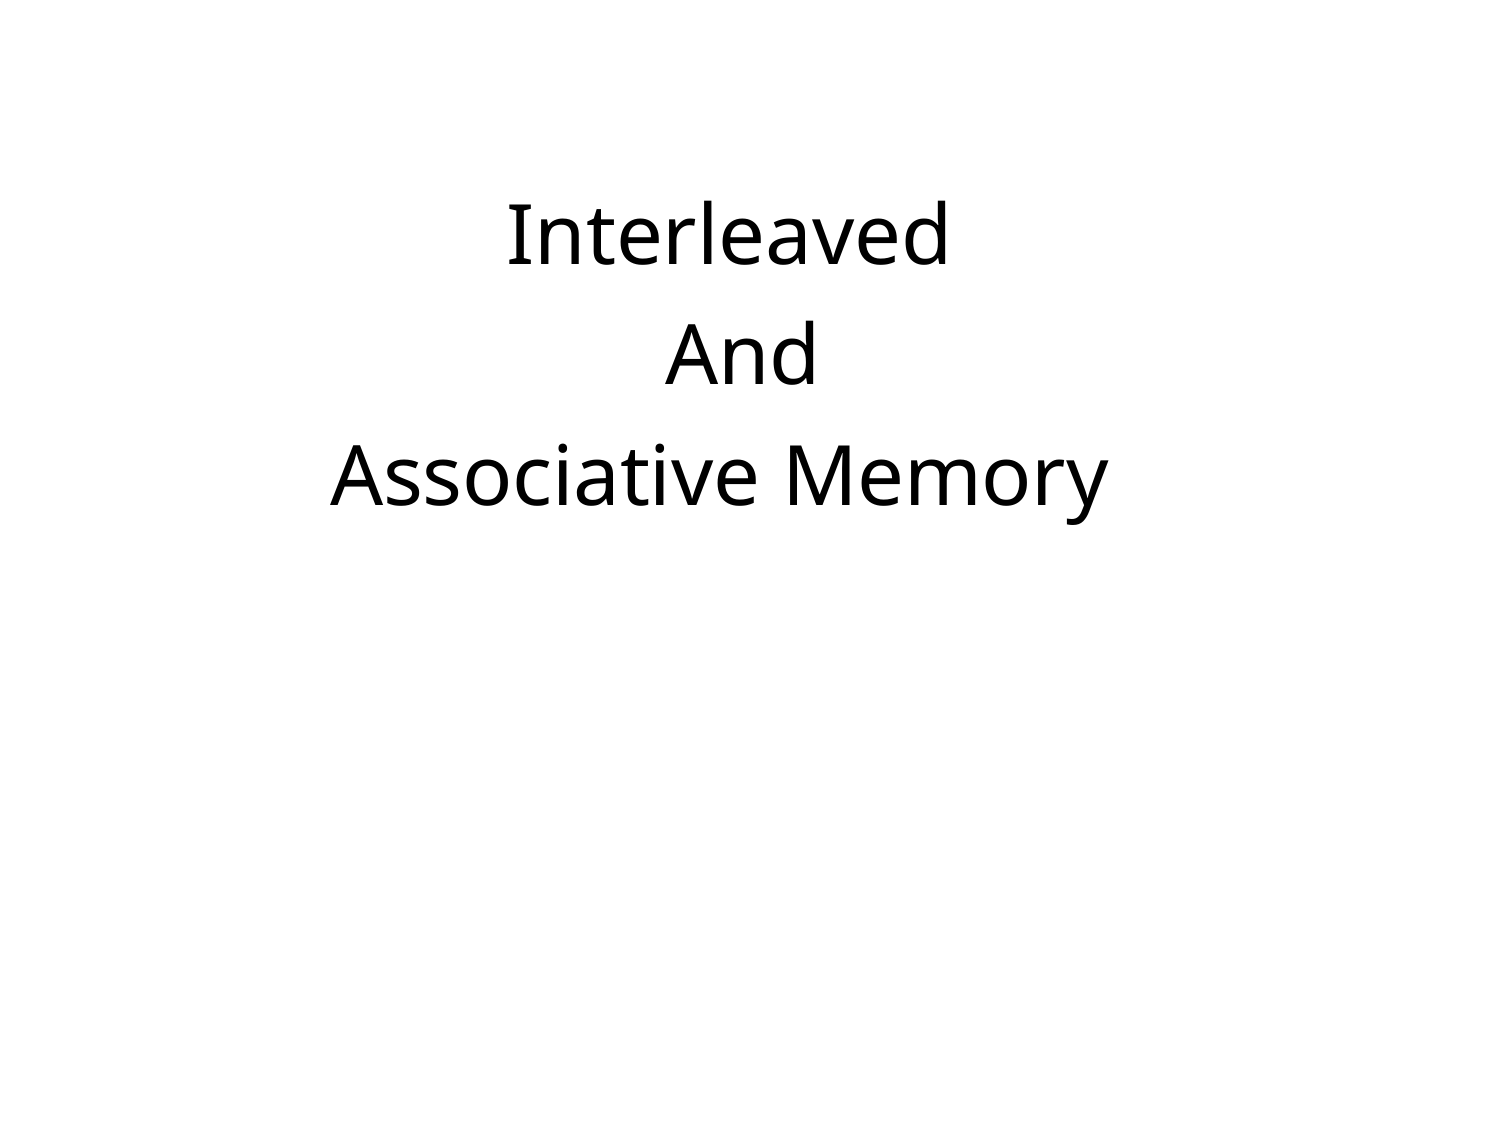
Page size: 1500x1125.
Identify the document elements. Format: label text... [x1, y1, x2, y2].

text_box Associative Memory [328, 420, 1163, 522]
text_box Interleaved And [504, 159, 988, 402]
